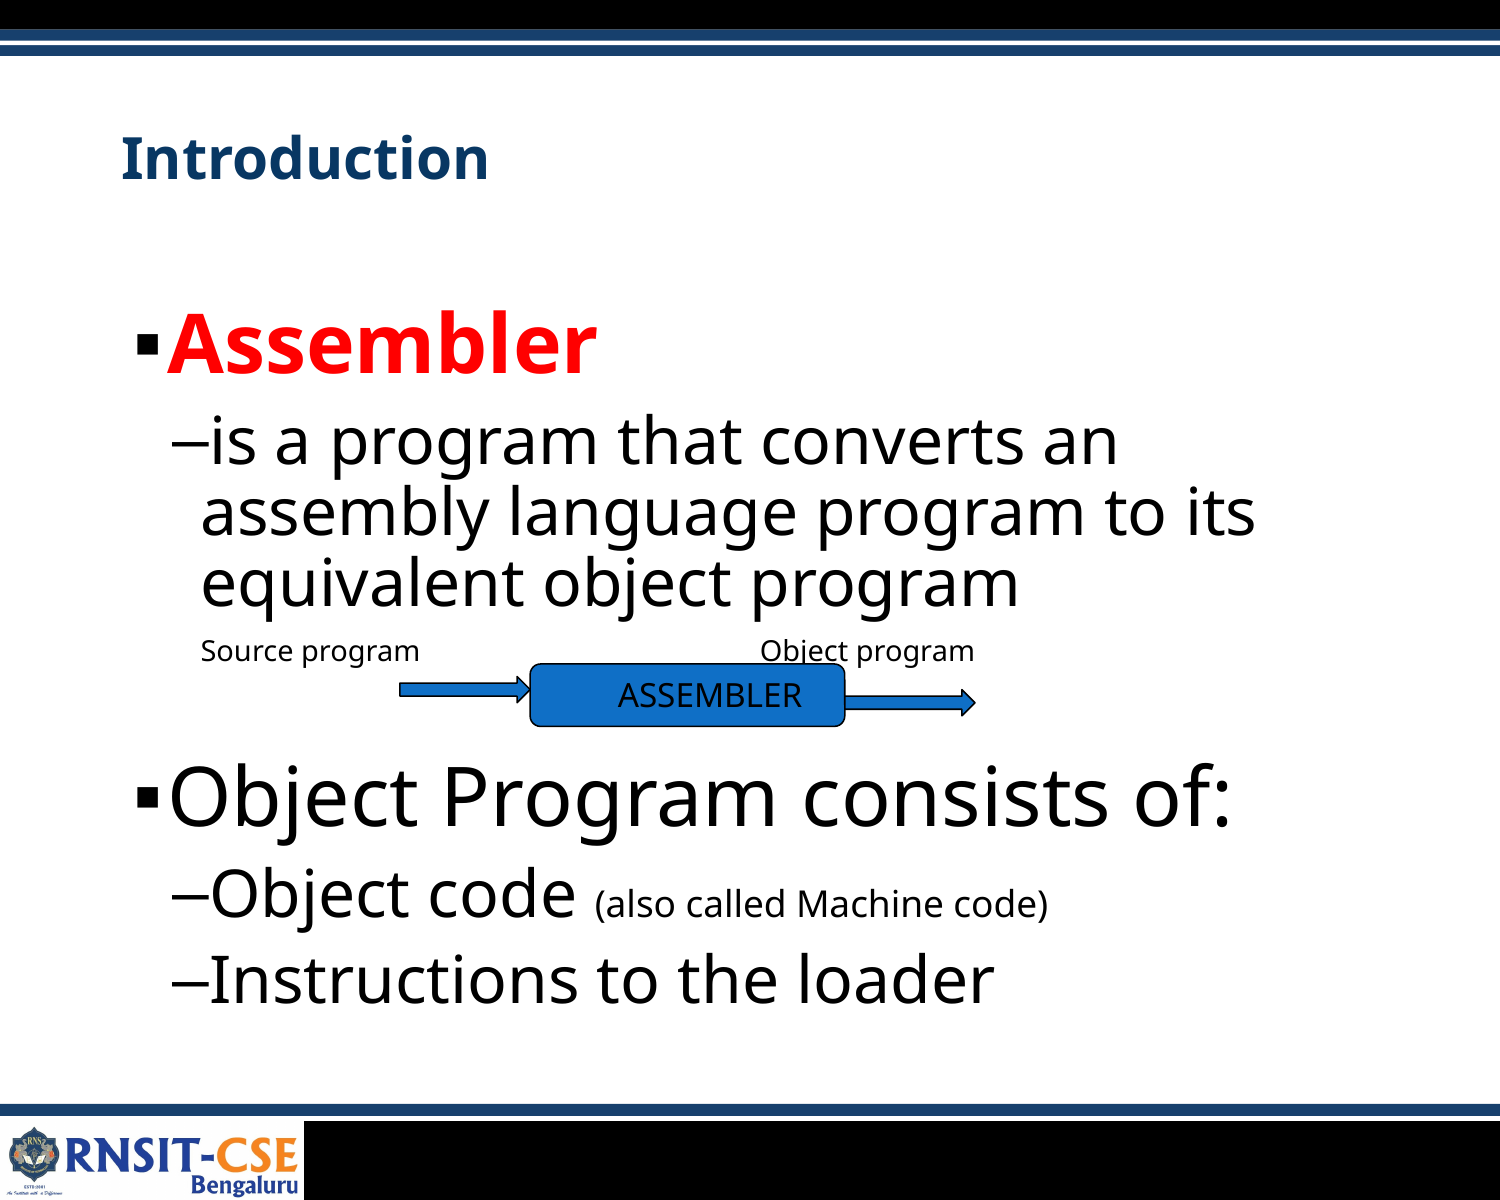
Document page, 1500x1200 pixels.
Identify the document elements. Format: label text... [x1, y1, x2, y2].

picture [0, 1119, 304, 1200]
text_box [399, 663, 976, 727]
title Introduction [106, 85, 1394, 200]
list Assembler is a program that converts an assembly language program to its equivalent object program Source program Object program Object Program consists of: Object code (also called Machine code) Instructions to the loader [118, 295, 1394, 1033]
